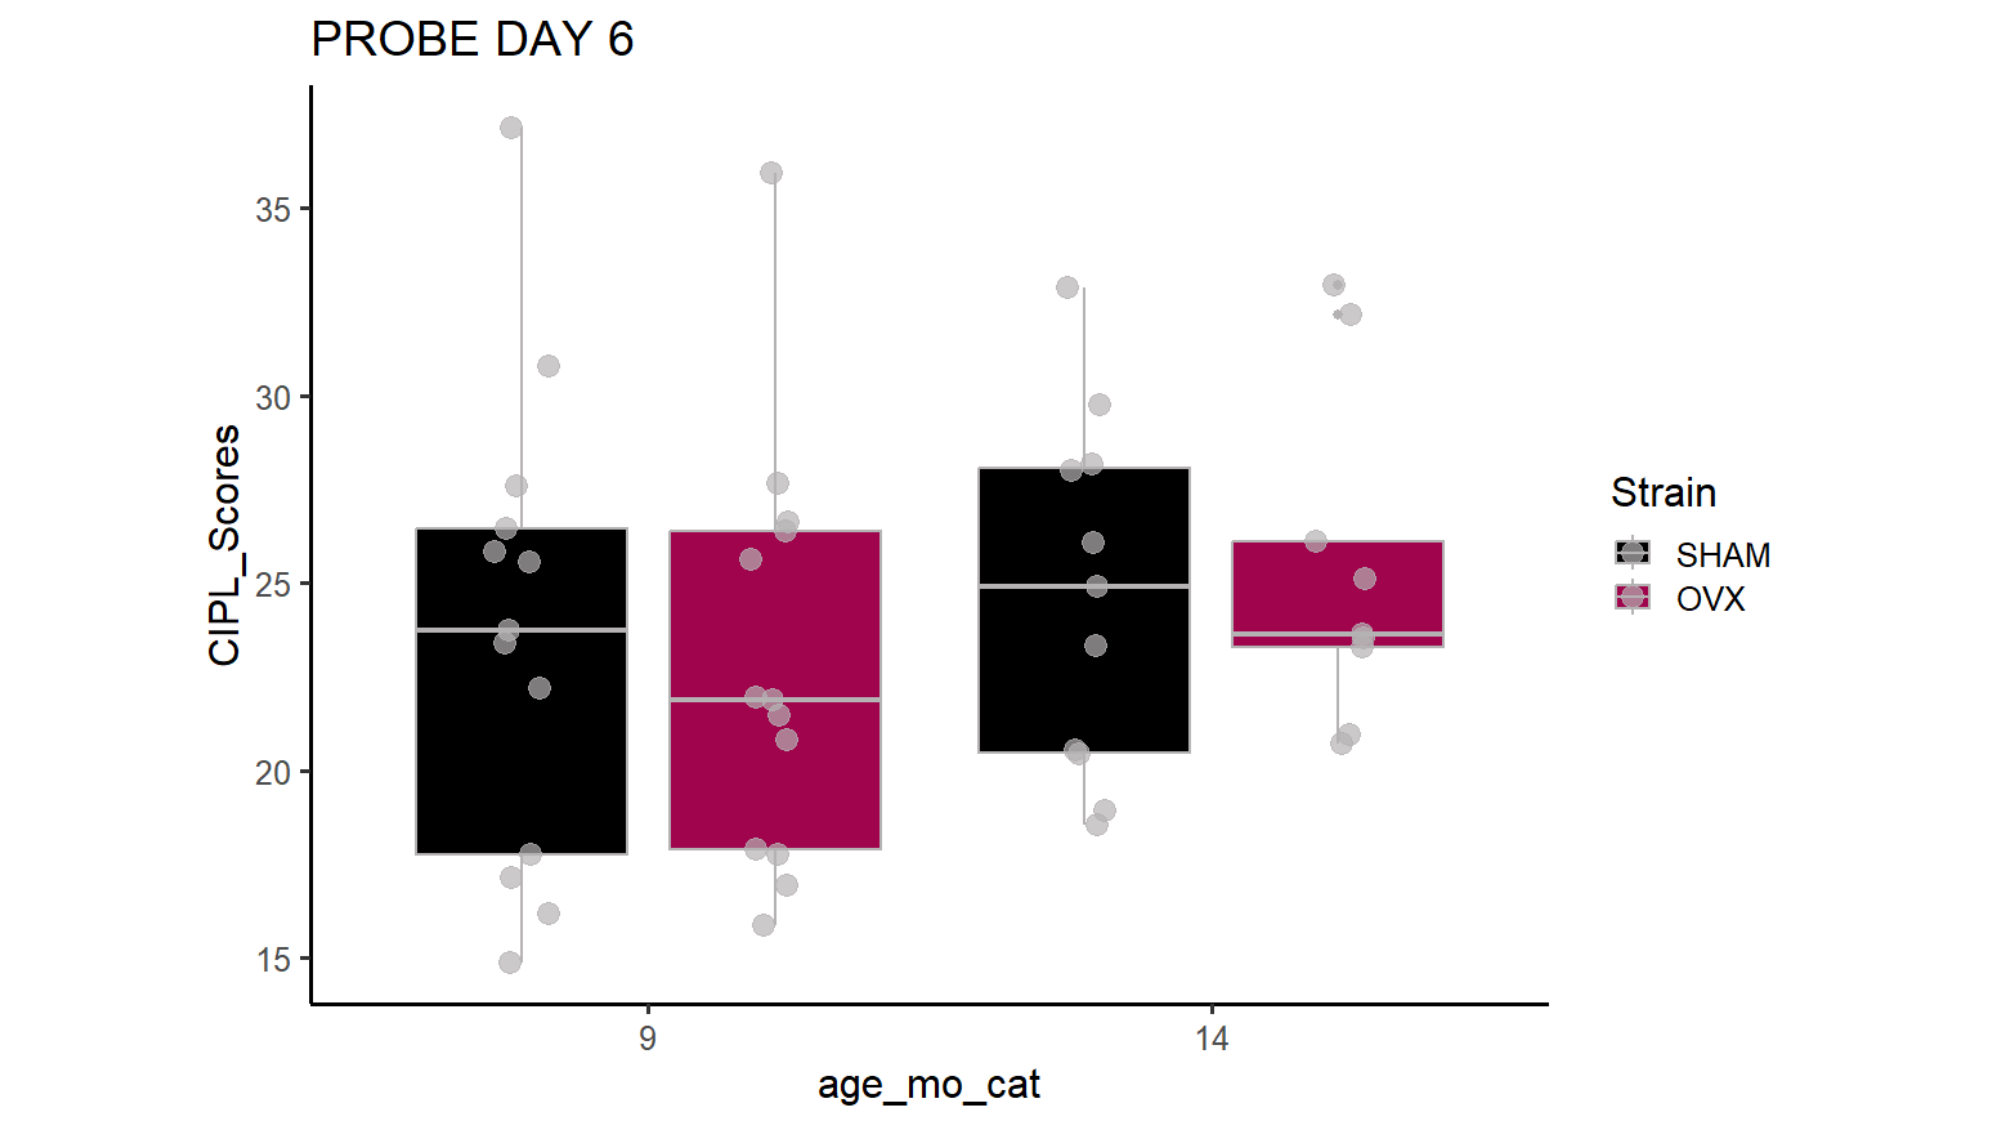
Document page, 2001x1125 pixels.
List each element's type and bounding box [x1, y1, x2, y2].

picture [186, 0, 1814, 1125]
